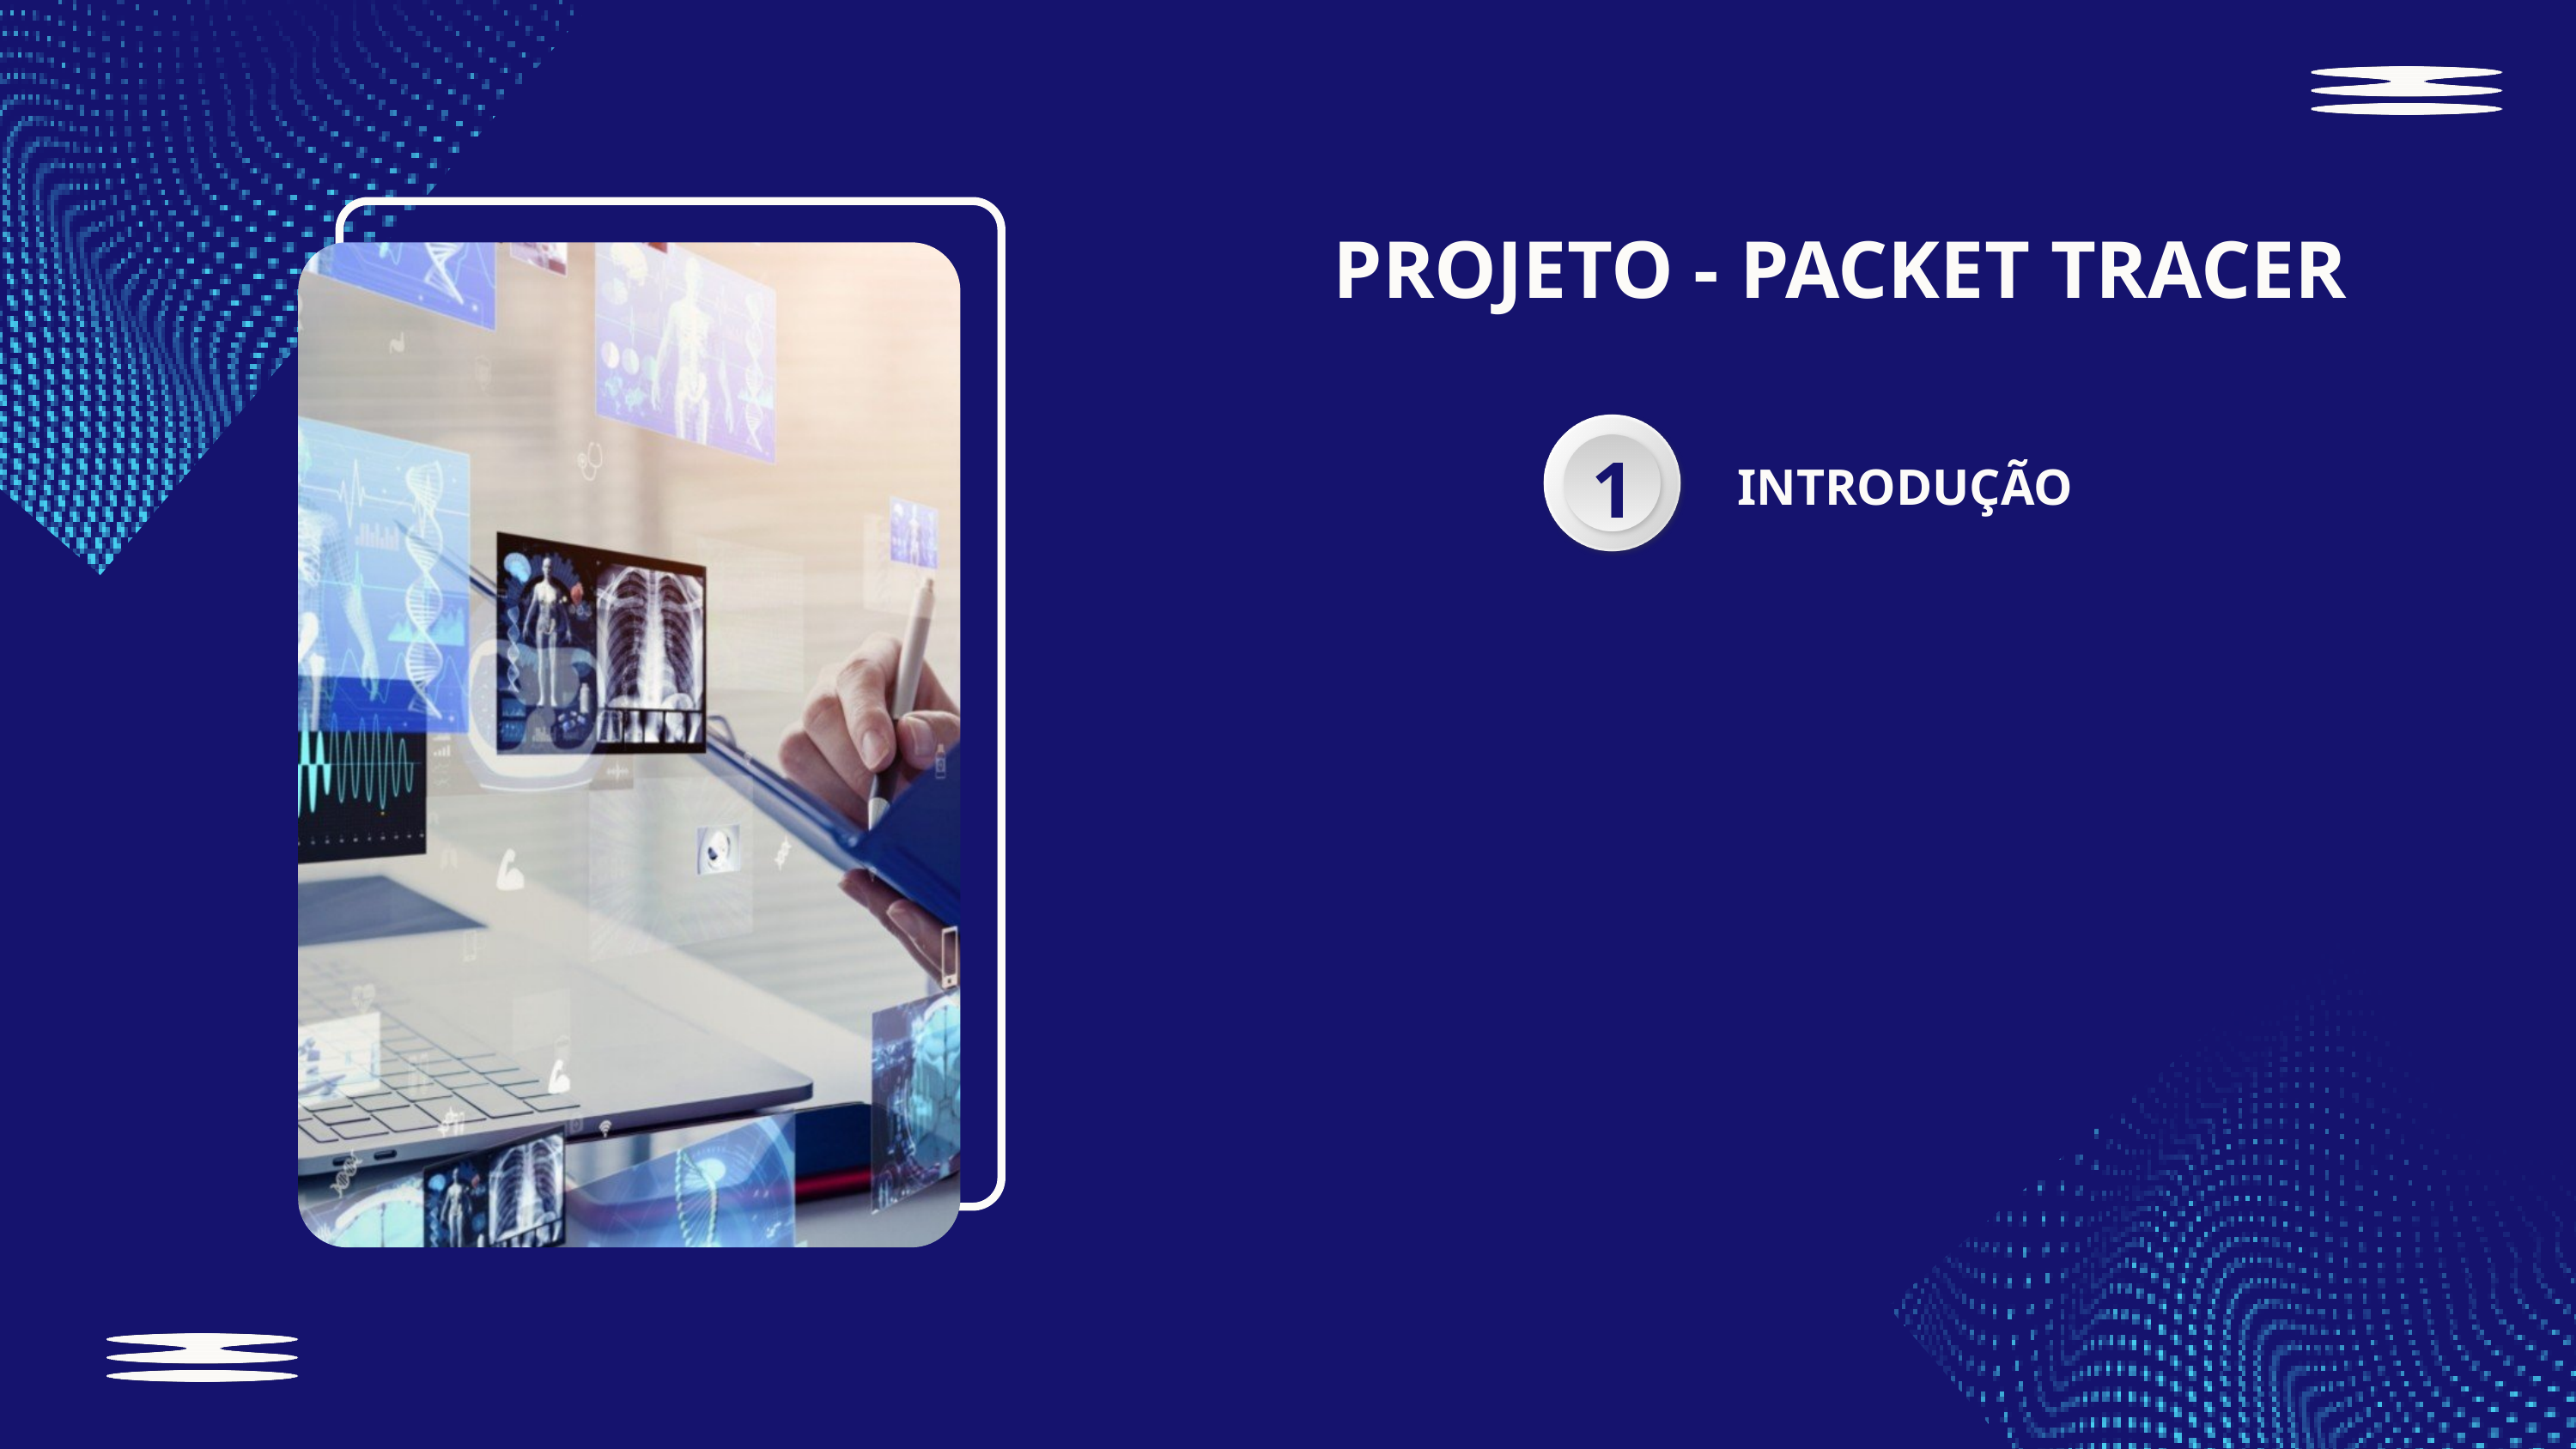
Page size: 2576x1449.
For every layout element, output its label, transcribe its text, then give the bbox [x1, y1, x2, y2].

text_box [0, 0, 596, 575]
text_box INTRODUÇÃO [1737, 453, 2117, 515]
text_box [106, 1333, 299, 1382]
text_box [1887, 779, 2576, 1449]
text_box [297, 242, 961, 1248]
text_box 1 [1571, 437, 1656, 533]
text_box [2311, 66, 2503, 115]
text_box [339, 200, 1002, 1207]
text_box PROJETO - PACKET TRACER [1250, 215, 2432, 314]
text_box [1537, 409, 1691, 562]
